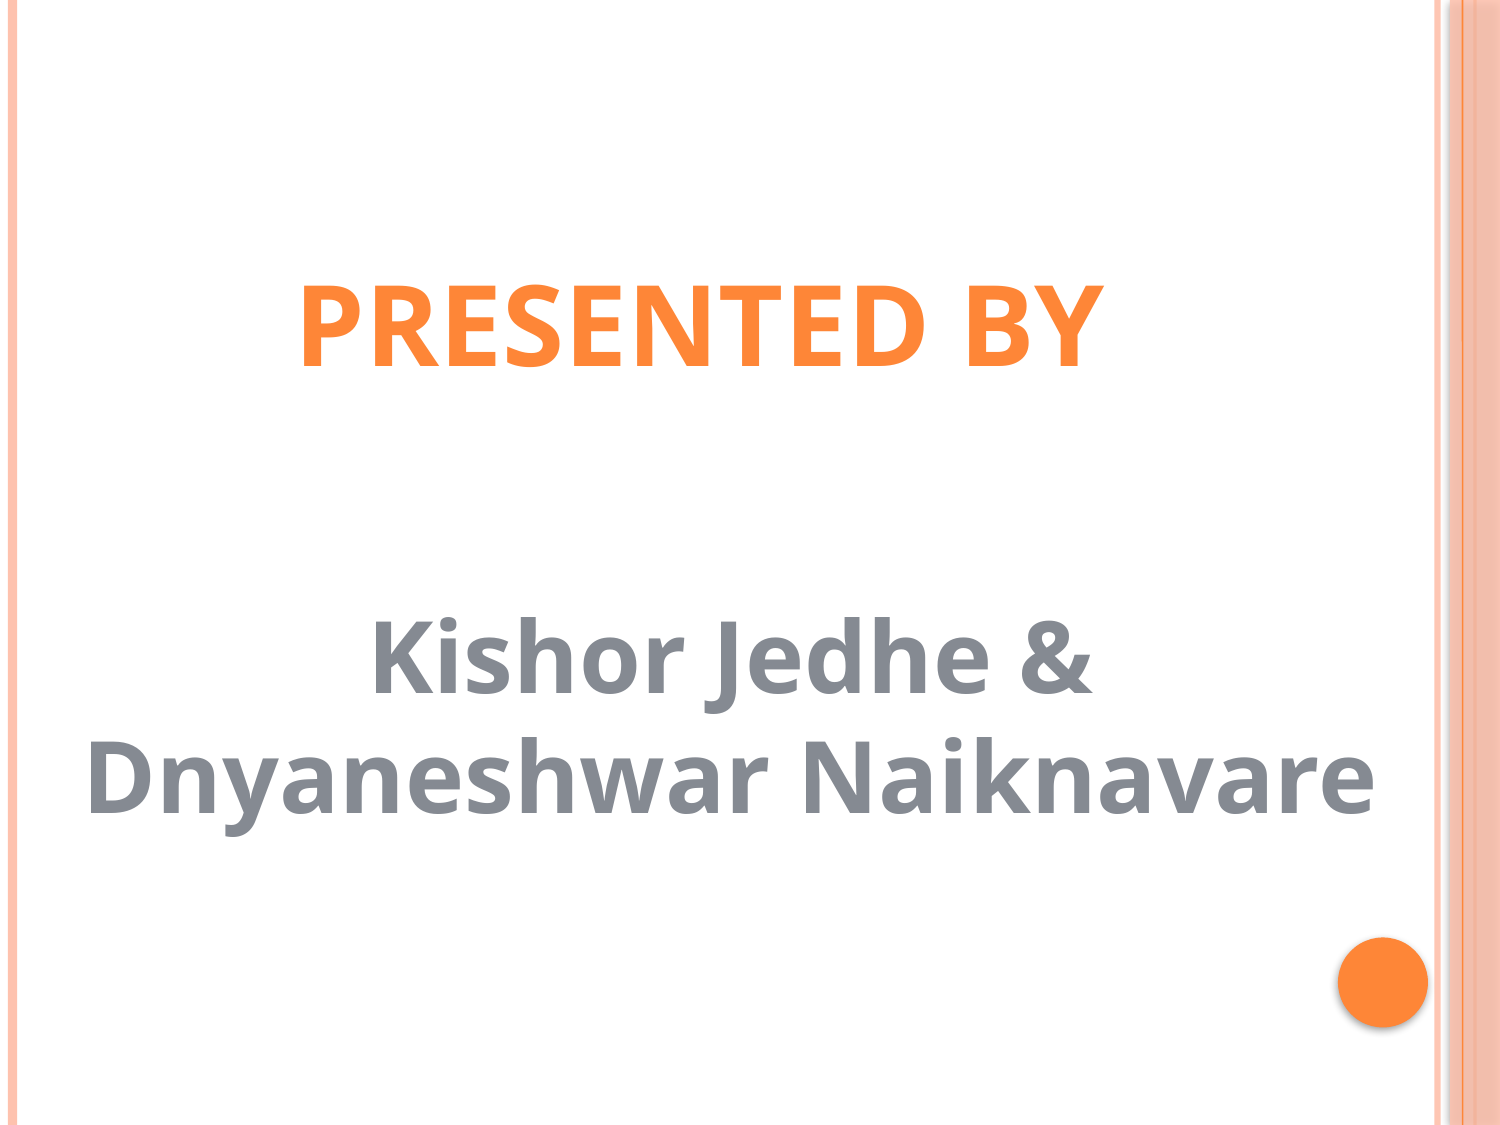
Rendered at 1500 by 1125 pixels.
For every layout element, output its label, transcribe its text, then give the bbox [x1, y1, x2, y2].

text_box Kishor Jedhe & Dnyaneshwar Naiknavare [67, 585, 1394, 841]
text_box Presented By [279, 246, 1121, 396]
